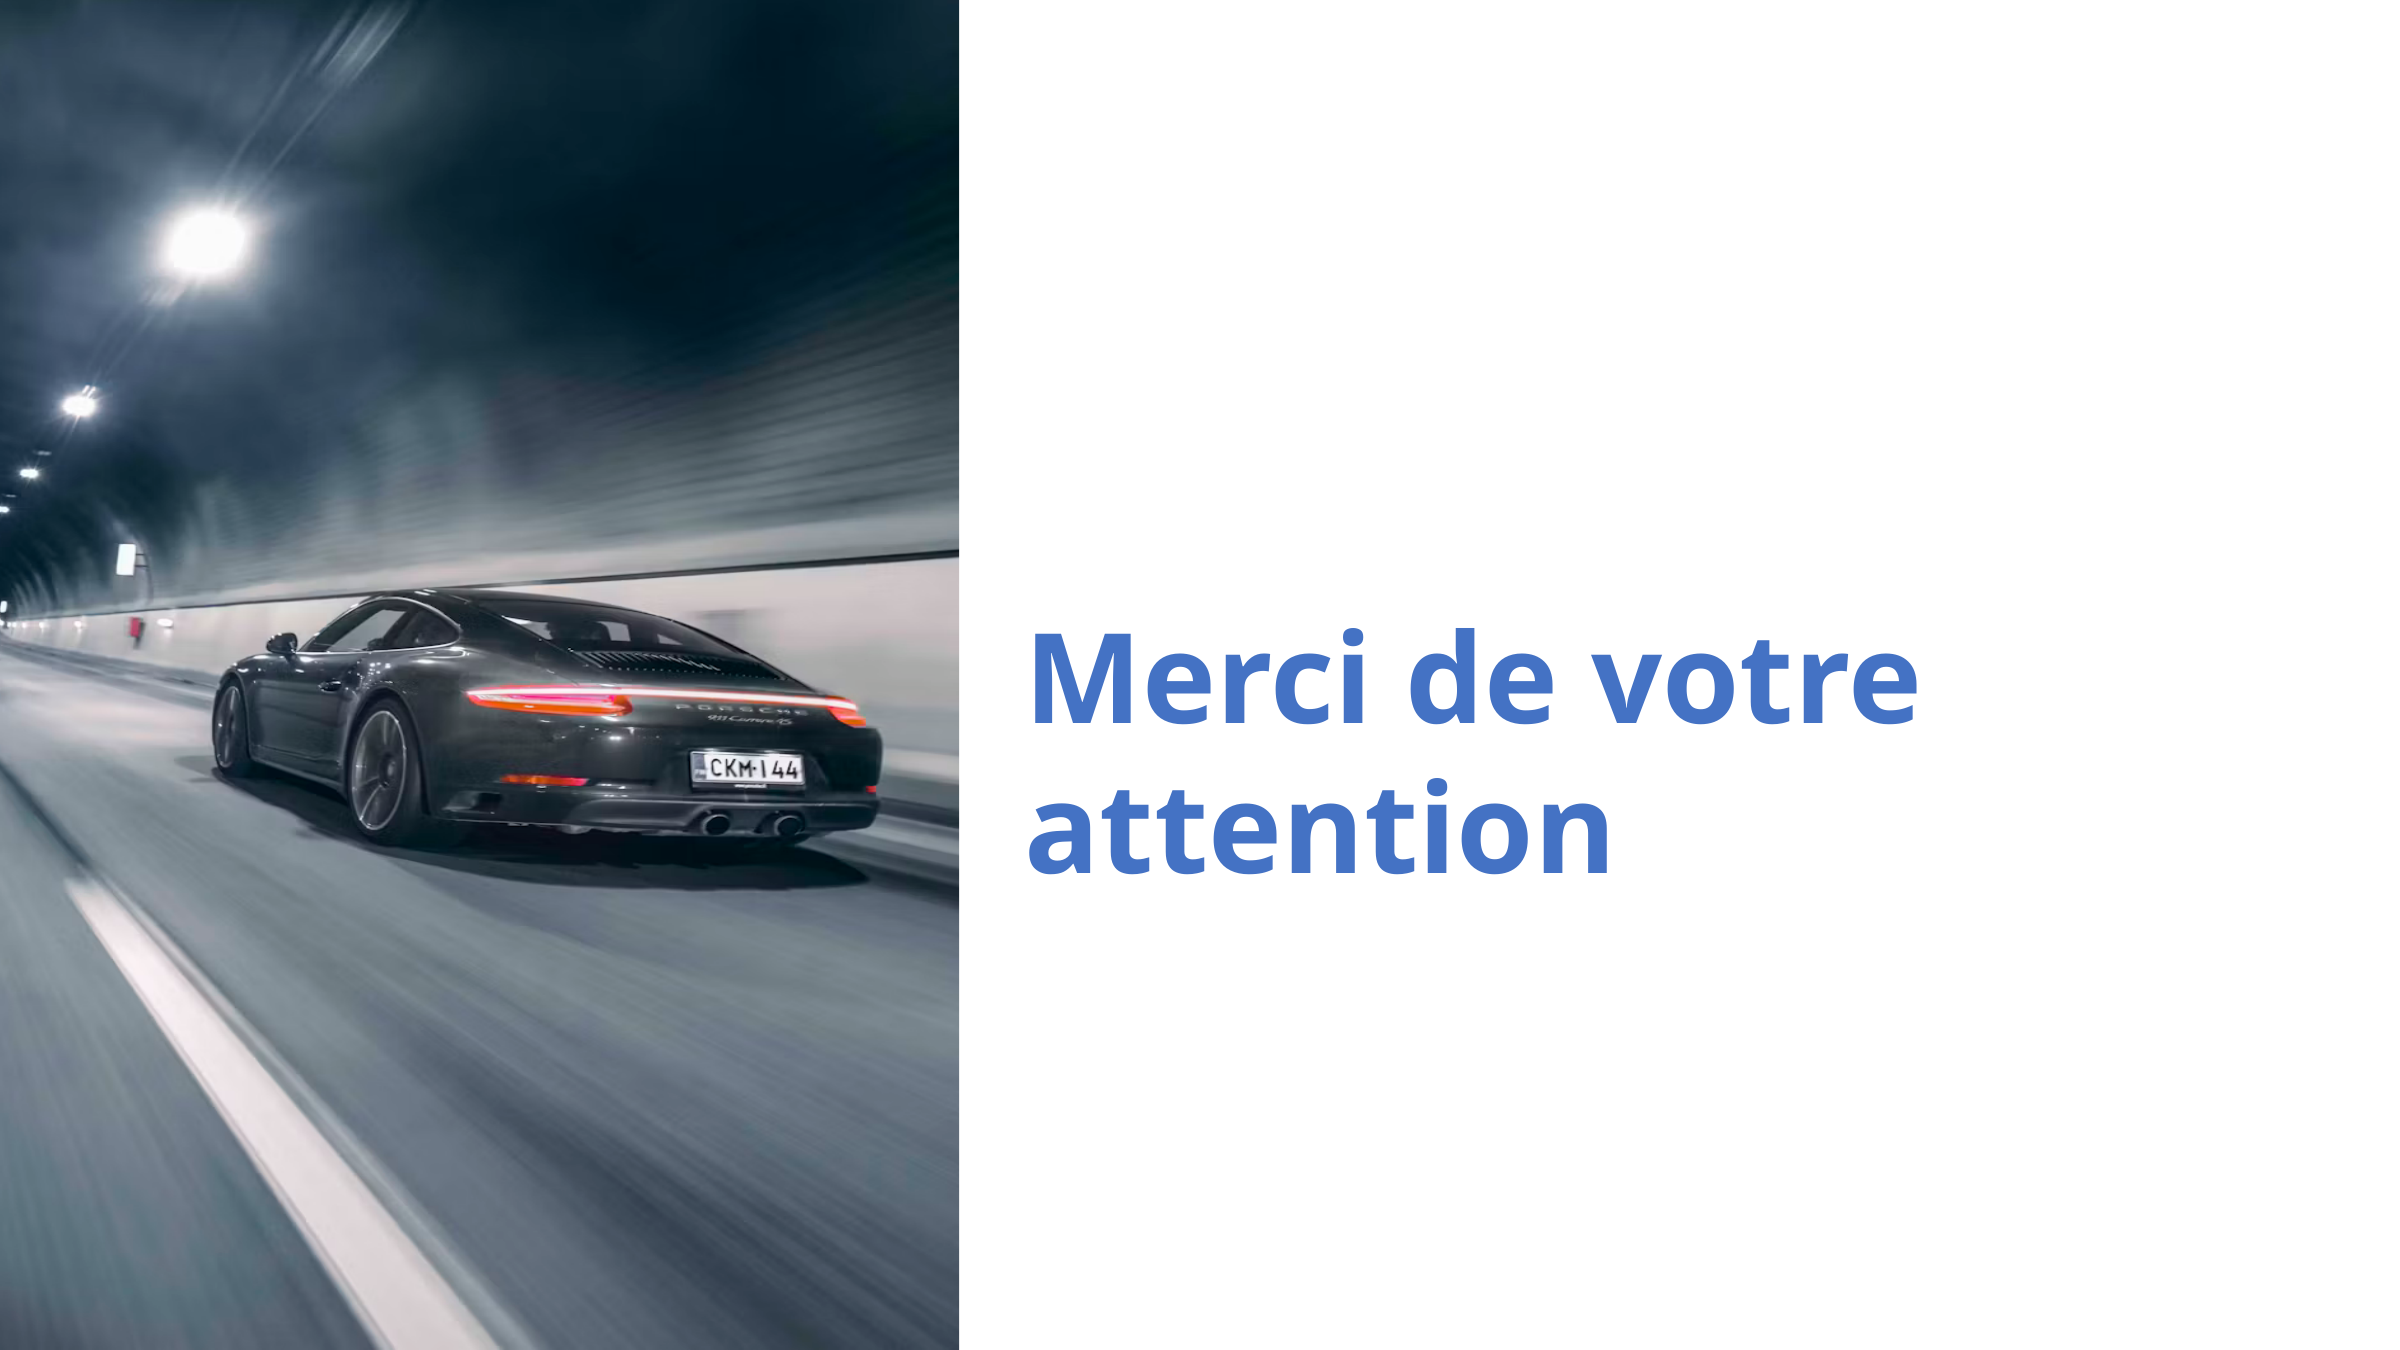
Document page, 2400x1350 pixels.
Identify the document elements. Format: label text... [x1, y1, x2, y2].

picture [0, 0, 960, 1350]
text_box Merci de votre attention [1009, 591, 2348, 907]
